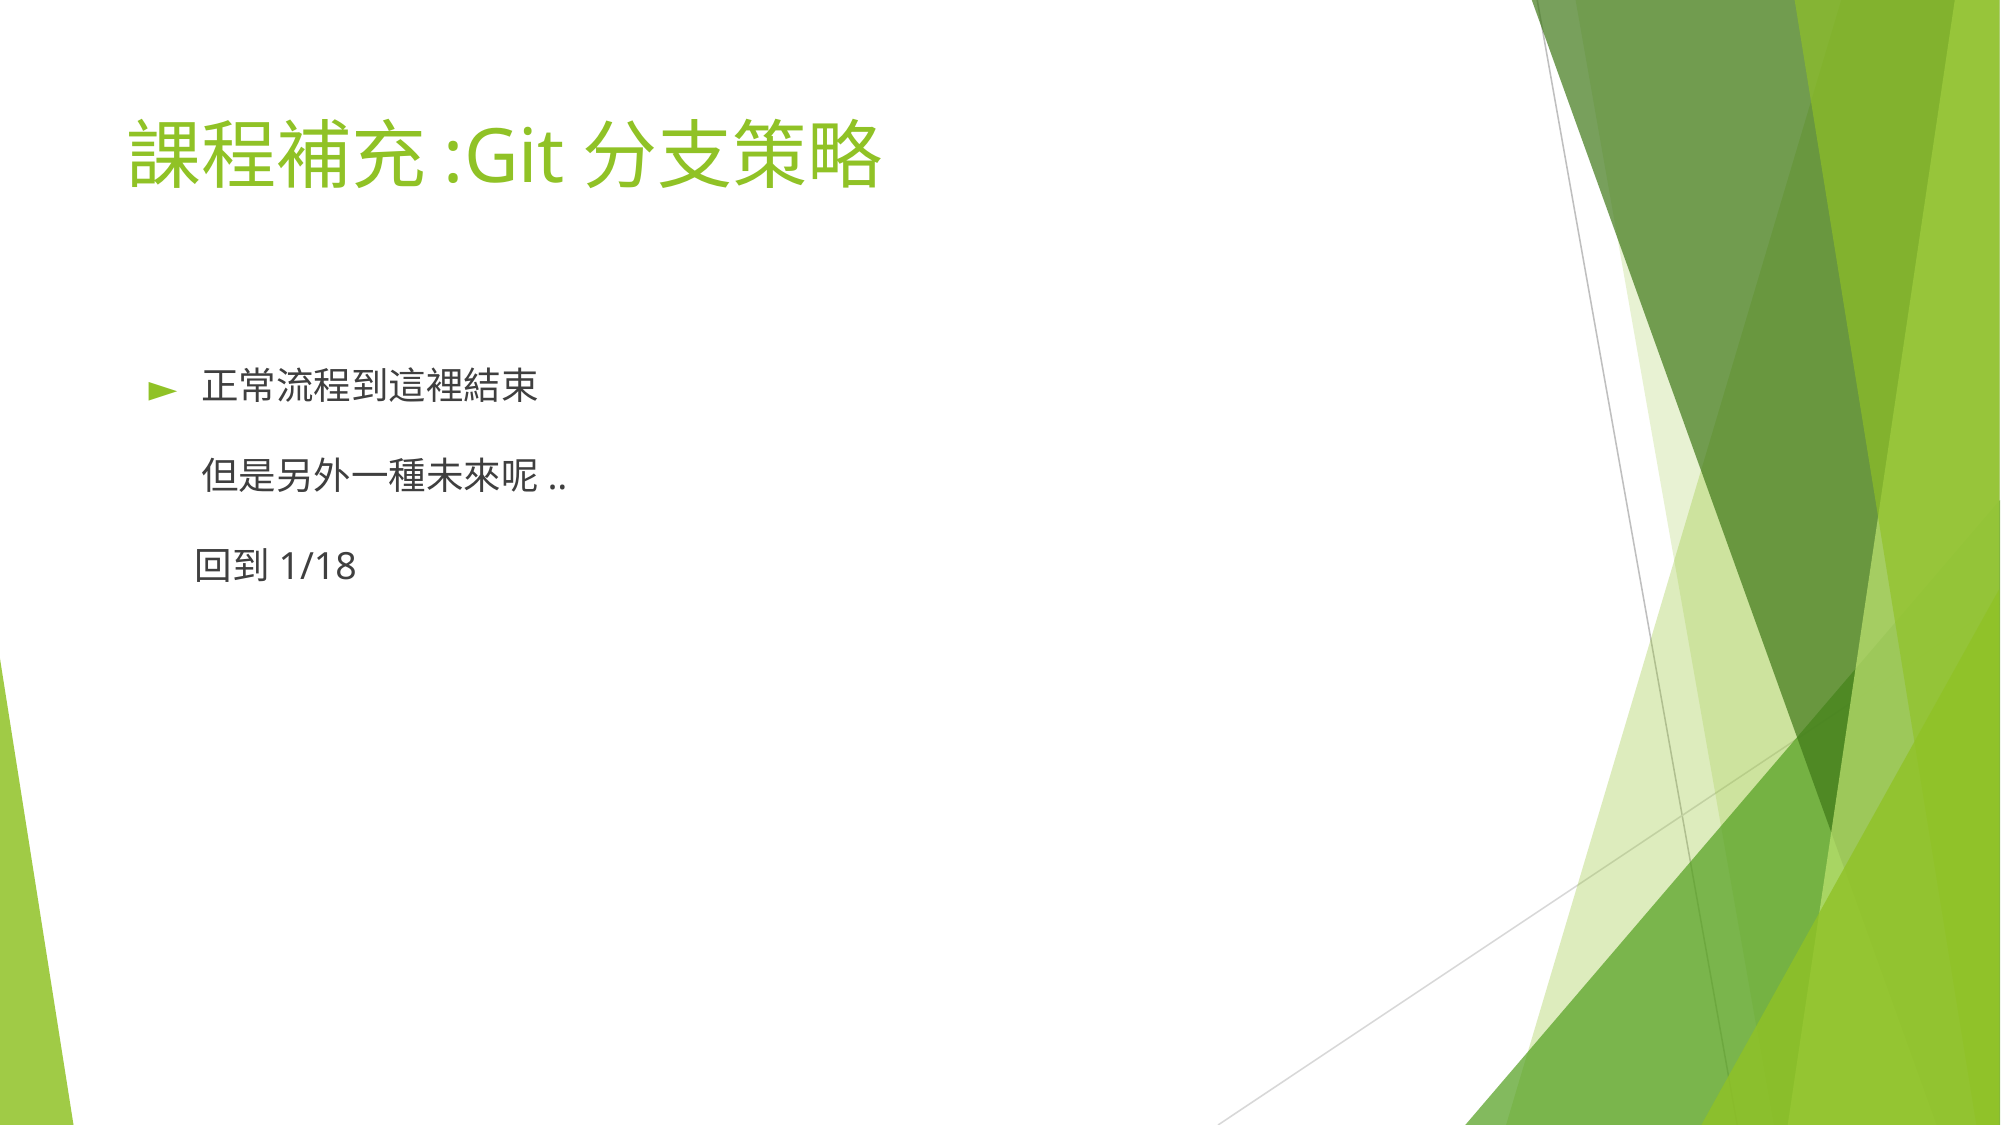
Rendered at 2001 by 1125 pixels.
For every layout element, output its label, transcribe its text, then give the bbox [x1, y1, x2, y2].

title 課程補充:Git分支策略 [111, 99, 1522, 317]
list 正常流程到這裡結束 但是另外一種未來呢.. 回到1/18 [111, 354, 1522, 992]
